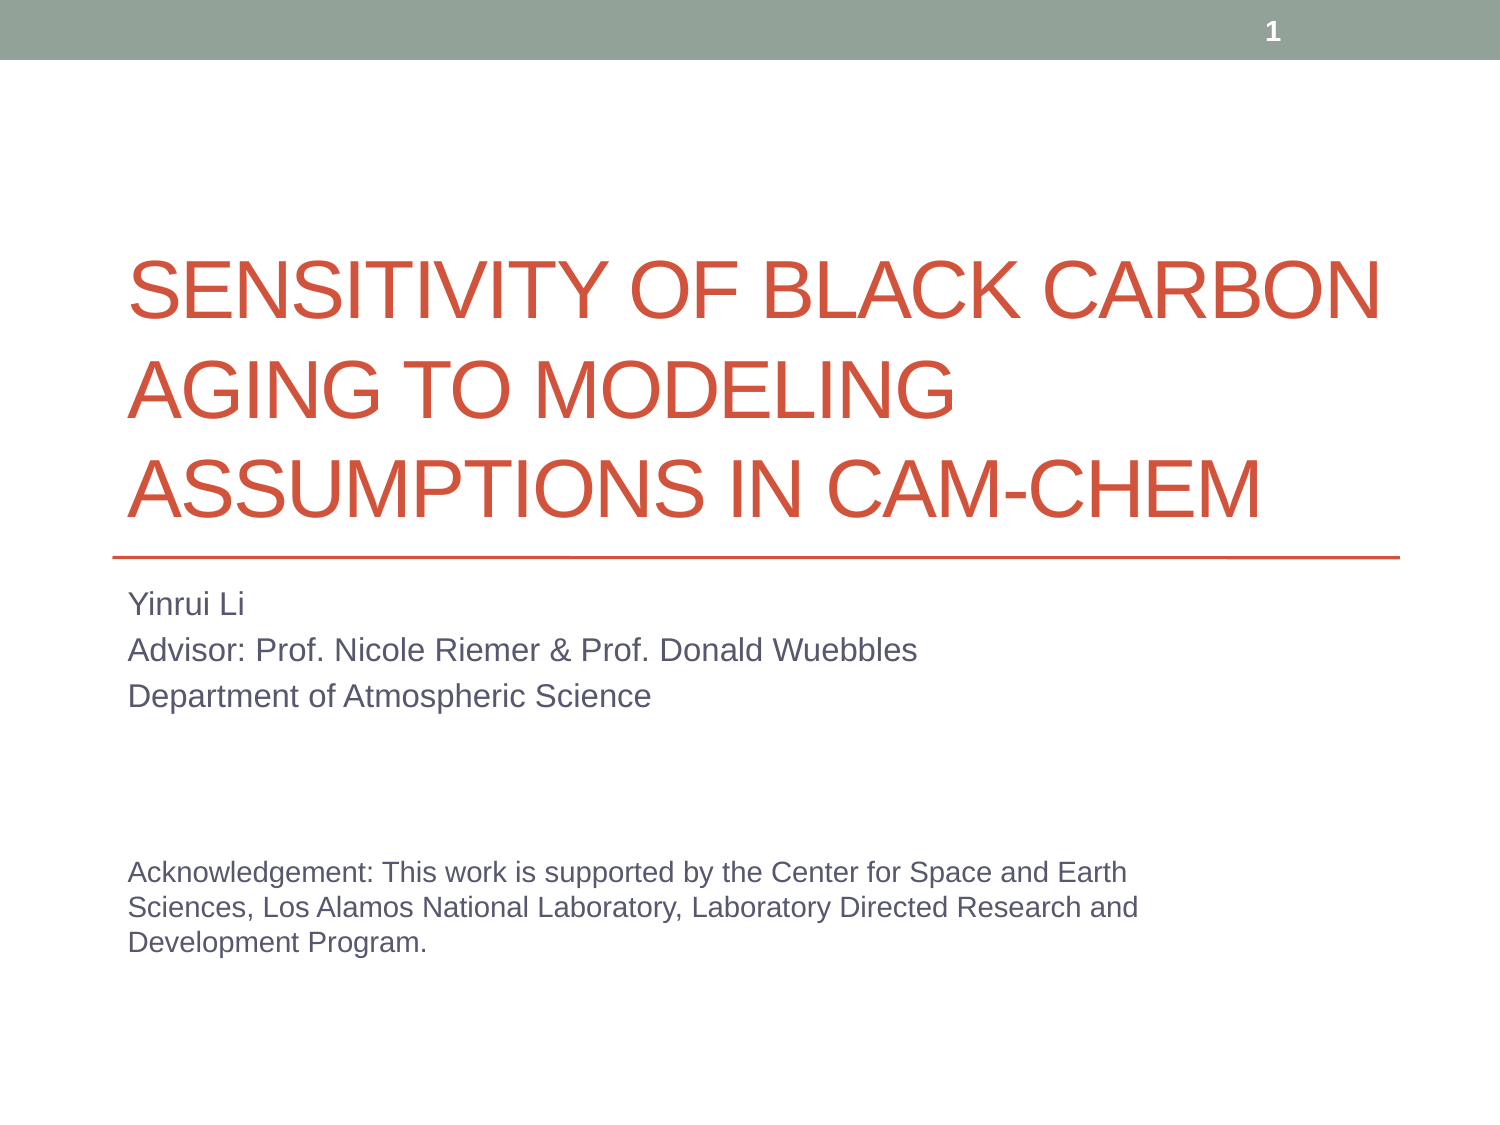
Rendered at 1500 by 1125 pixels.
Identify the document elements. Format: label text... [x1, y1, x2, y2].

subtitle Yinrui Li Advisor: Prof. Nicole Riemer & Prof. Donald Wuebbles Department of Atmospheric Science Acknowledgement: This work is supported by the Center for Space and Earth Sciences, Los Alamos National Laboratory, Laboratory Directed Research and Development Program. [112, 575, 1250, 969]
slide_number 1 [1250, 3, 1425, 57]
title SENSITIVITY OF BLACK CARBON AGING TO MODELING ASSUMPTIONS IN CAM-CHEM [112, 224, 1400, 542]
